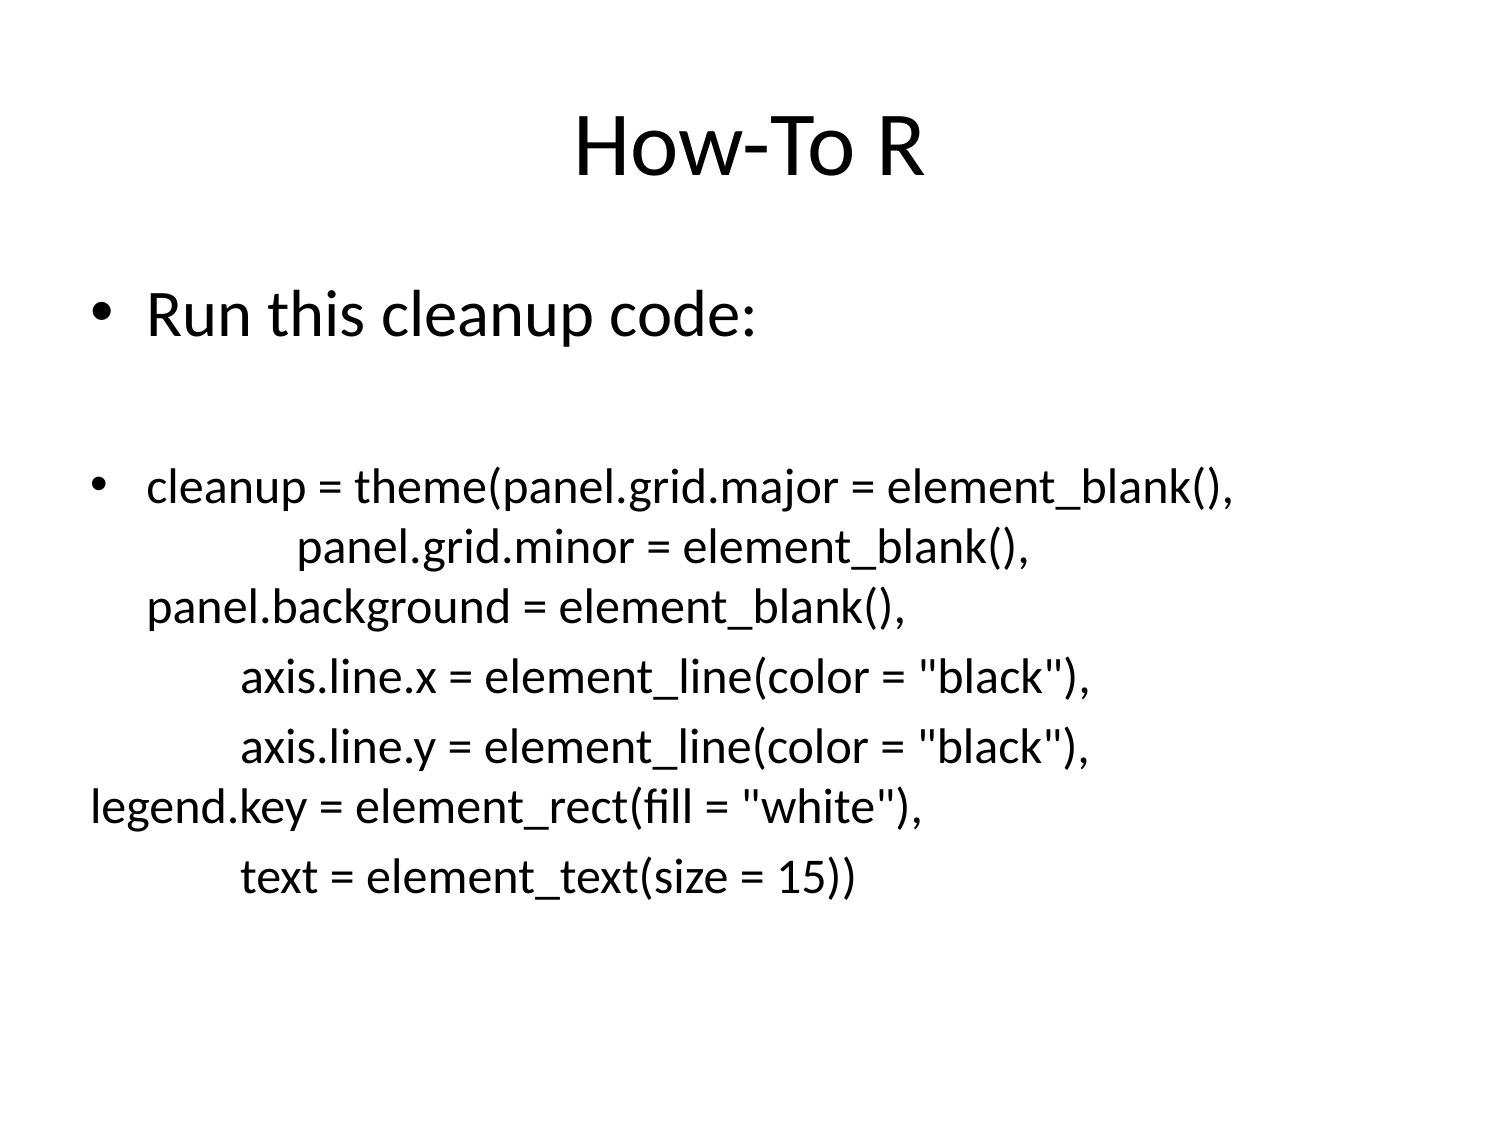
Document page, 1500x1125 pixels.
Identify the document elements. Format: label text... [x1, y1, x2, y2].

list Run this cleanup code: cleanup = theme(panel.grid.major = element_blank(), panel.grid.minor = element_blank(), panel.background = element_blank(), axis.line.x = element_line(color = "black"), axis.line.y = element_line(color = "black"), legend.key = element_rect(fill = "white"), text = element_text(size = 15)) [75, 262, 1425, 1005]
title How-To R [75, 45, 1425, 233]
